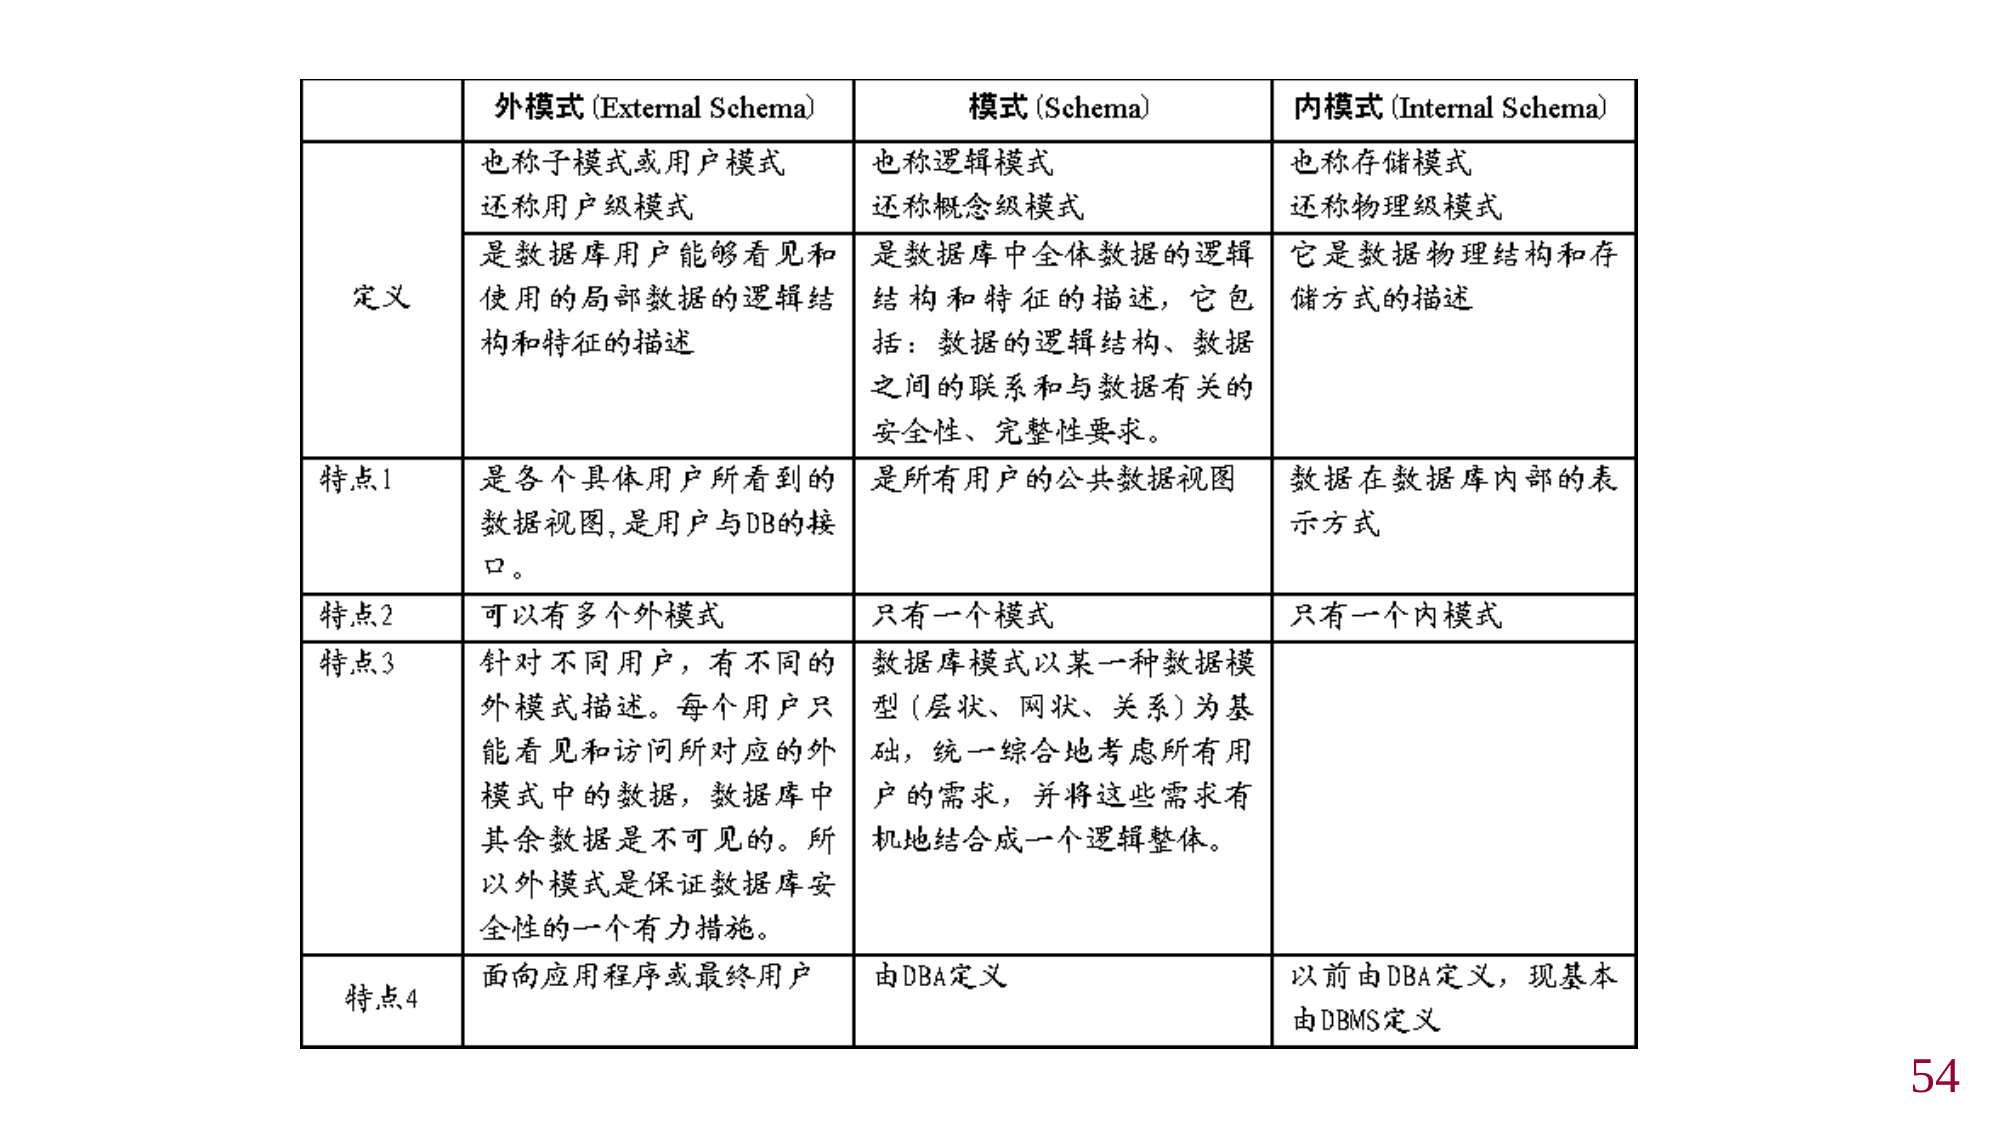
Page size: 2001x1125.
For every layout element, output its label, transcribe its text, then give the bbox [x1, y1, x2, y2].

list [299, 79, 1638, 1049]
slide_number 53 [1550, 1048, 1975, 1096]
